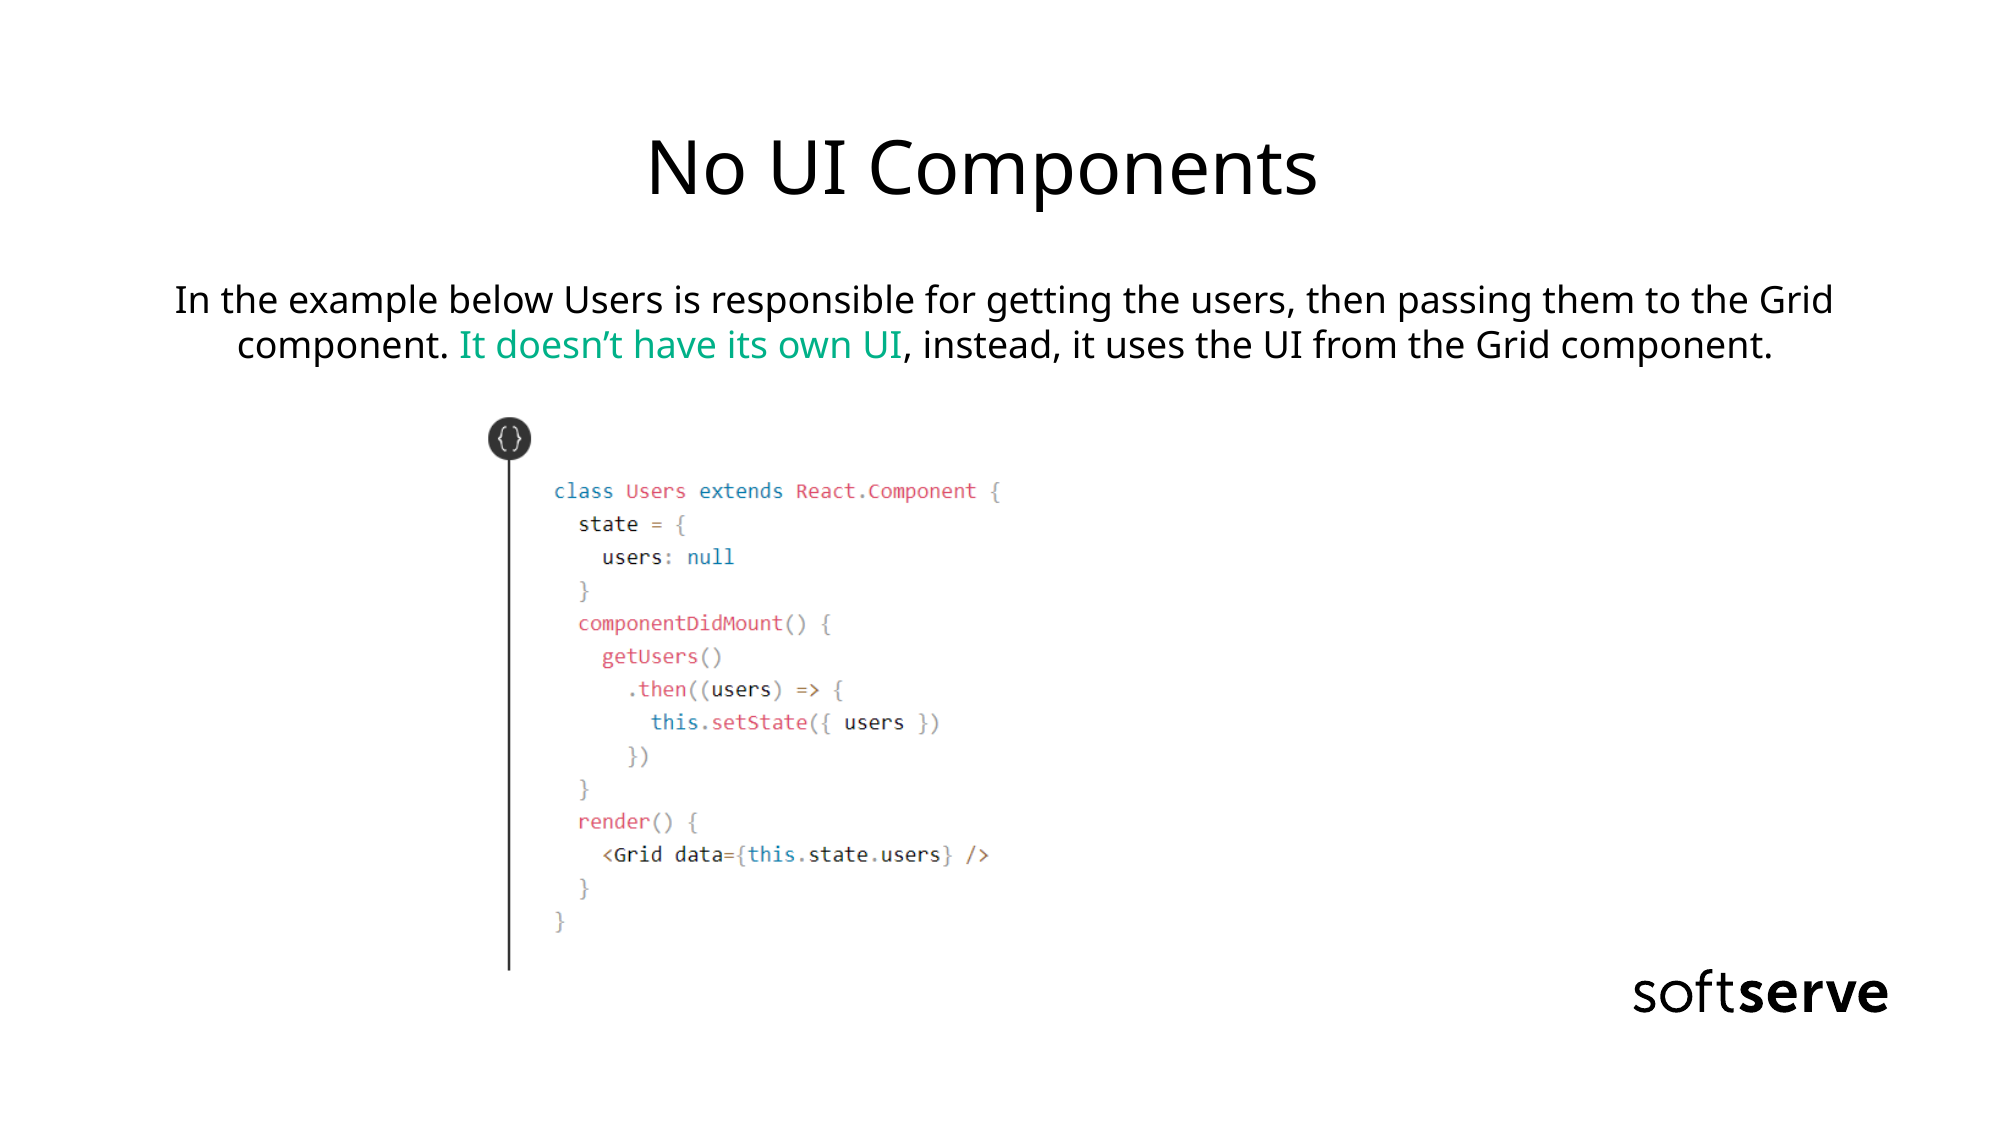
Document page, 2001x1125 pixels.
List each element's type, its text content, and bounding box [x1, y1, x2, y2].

title No UI Components [112, 112, 1888, 900]
text_box In the example below Users is responsible for getting the users, then passing them to the Grid component. It doesn’t have its own UI, instead, it uses the UI from the Grid component. [173, 268, 1853, 1056]
picture [481, 410, 1545, 978]
